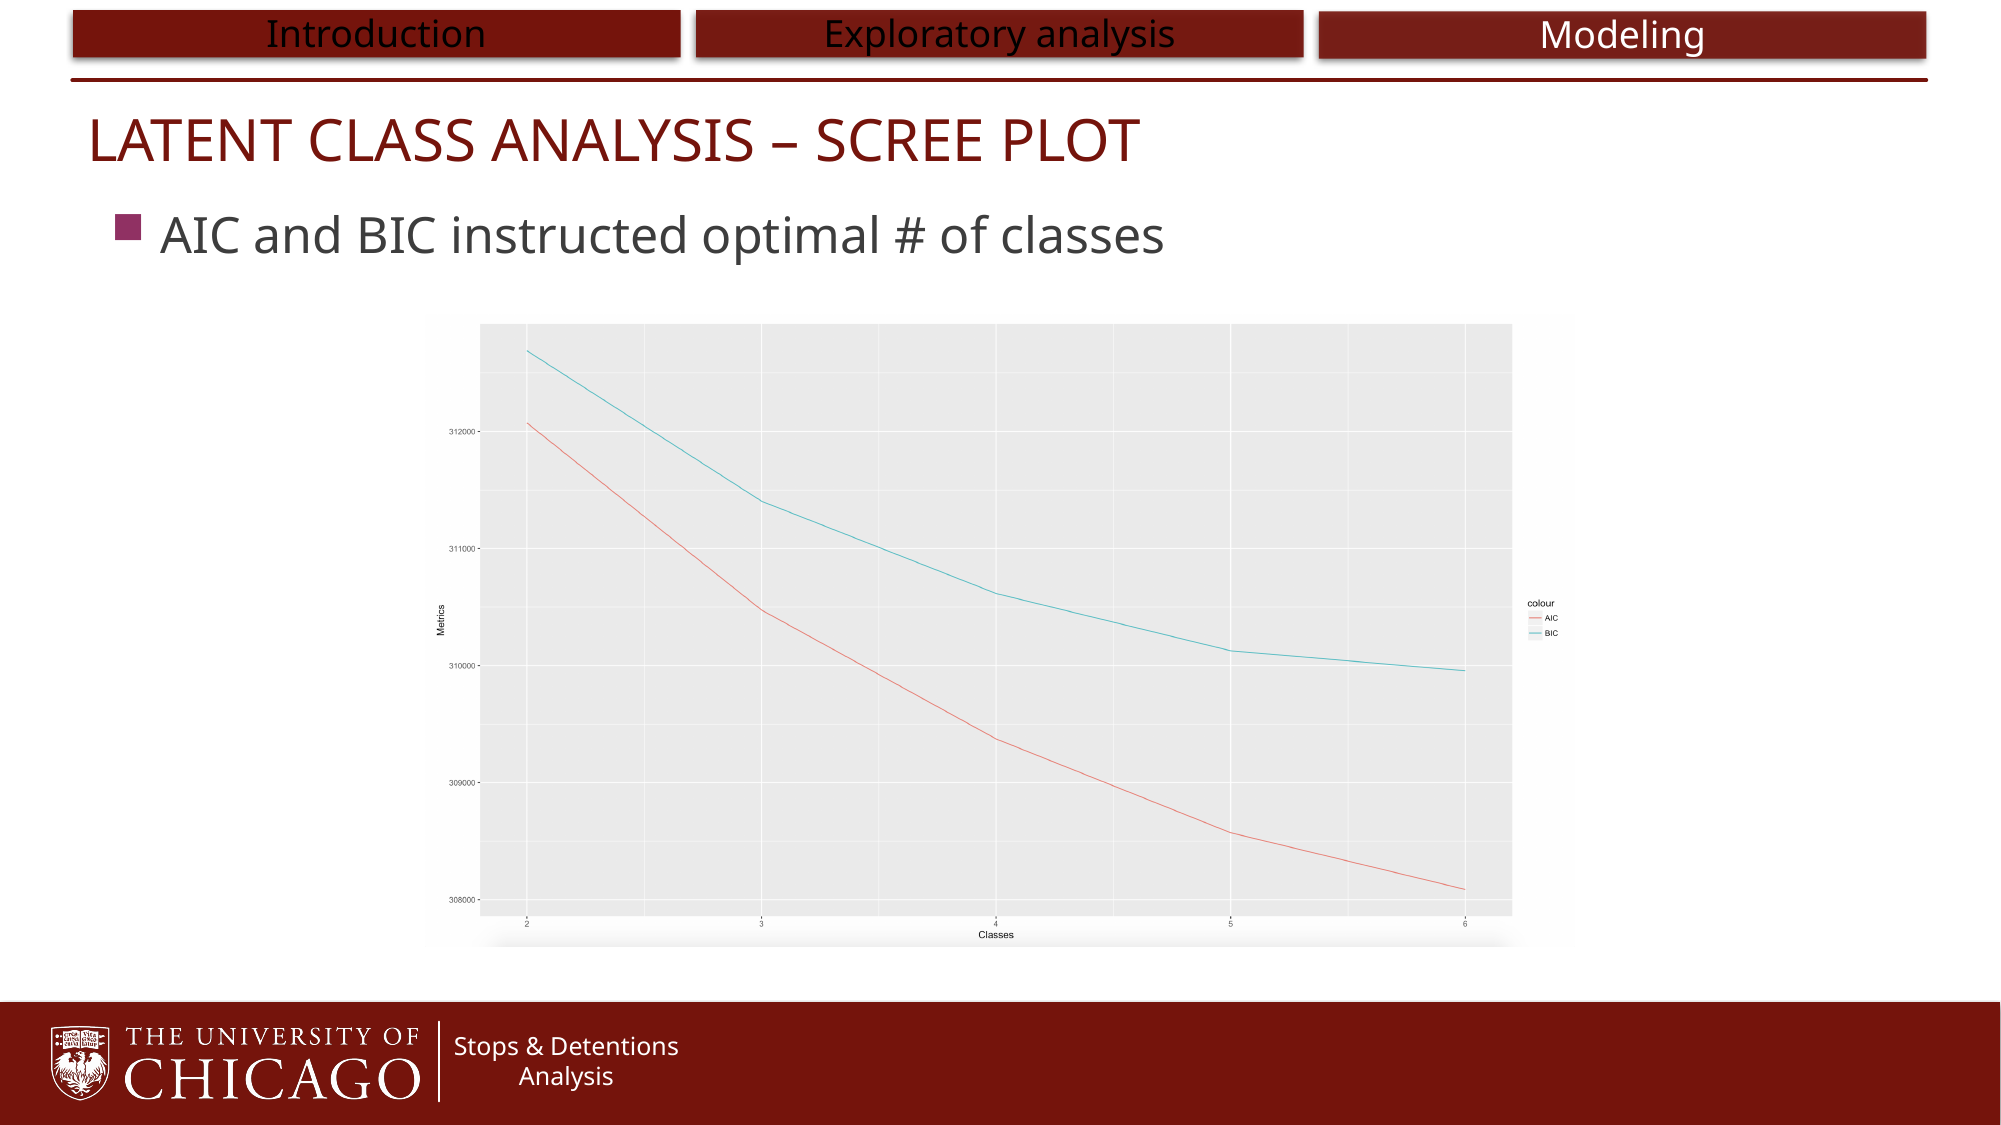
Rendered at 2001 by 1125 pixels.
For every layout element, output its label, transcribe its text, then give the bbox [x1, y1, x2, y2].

picture [424, 313, 1576, 947]
picture [51, 1026, 420, 1101]
list AIC and BIC instructed optimal # of classes [95, 195, 1905, 912]
title Latent class analysis – Scree Plot [72, 92, 1927, 181]
